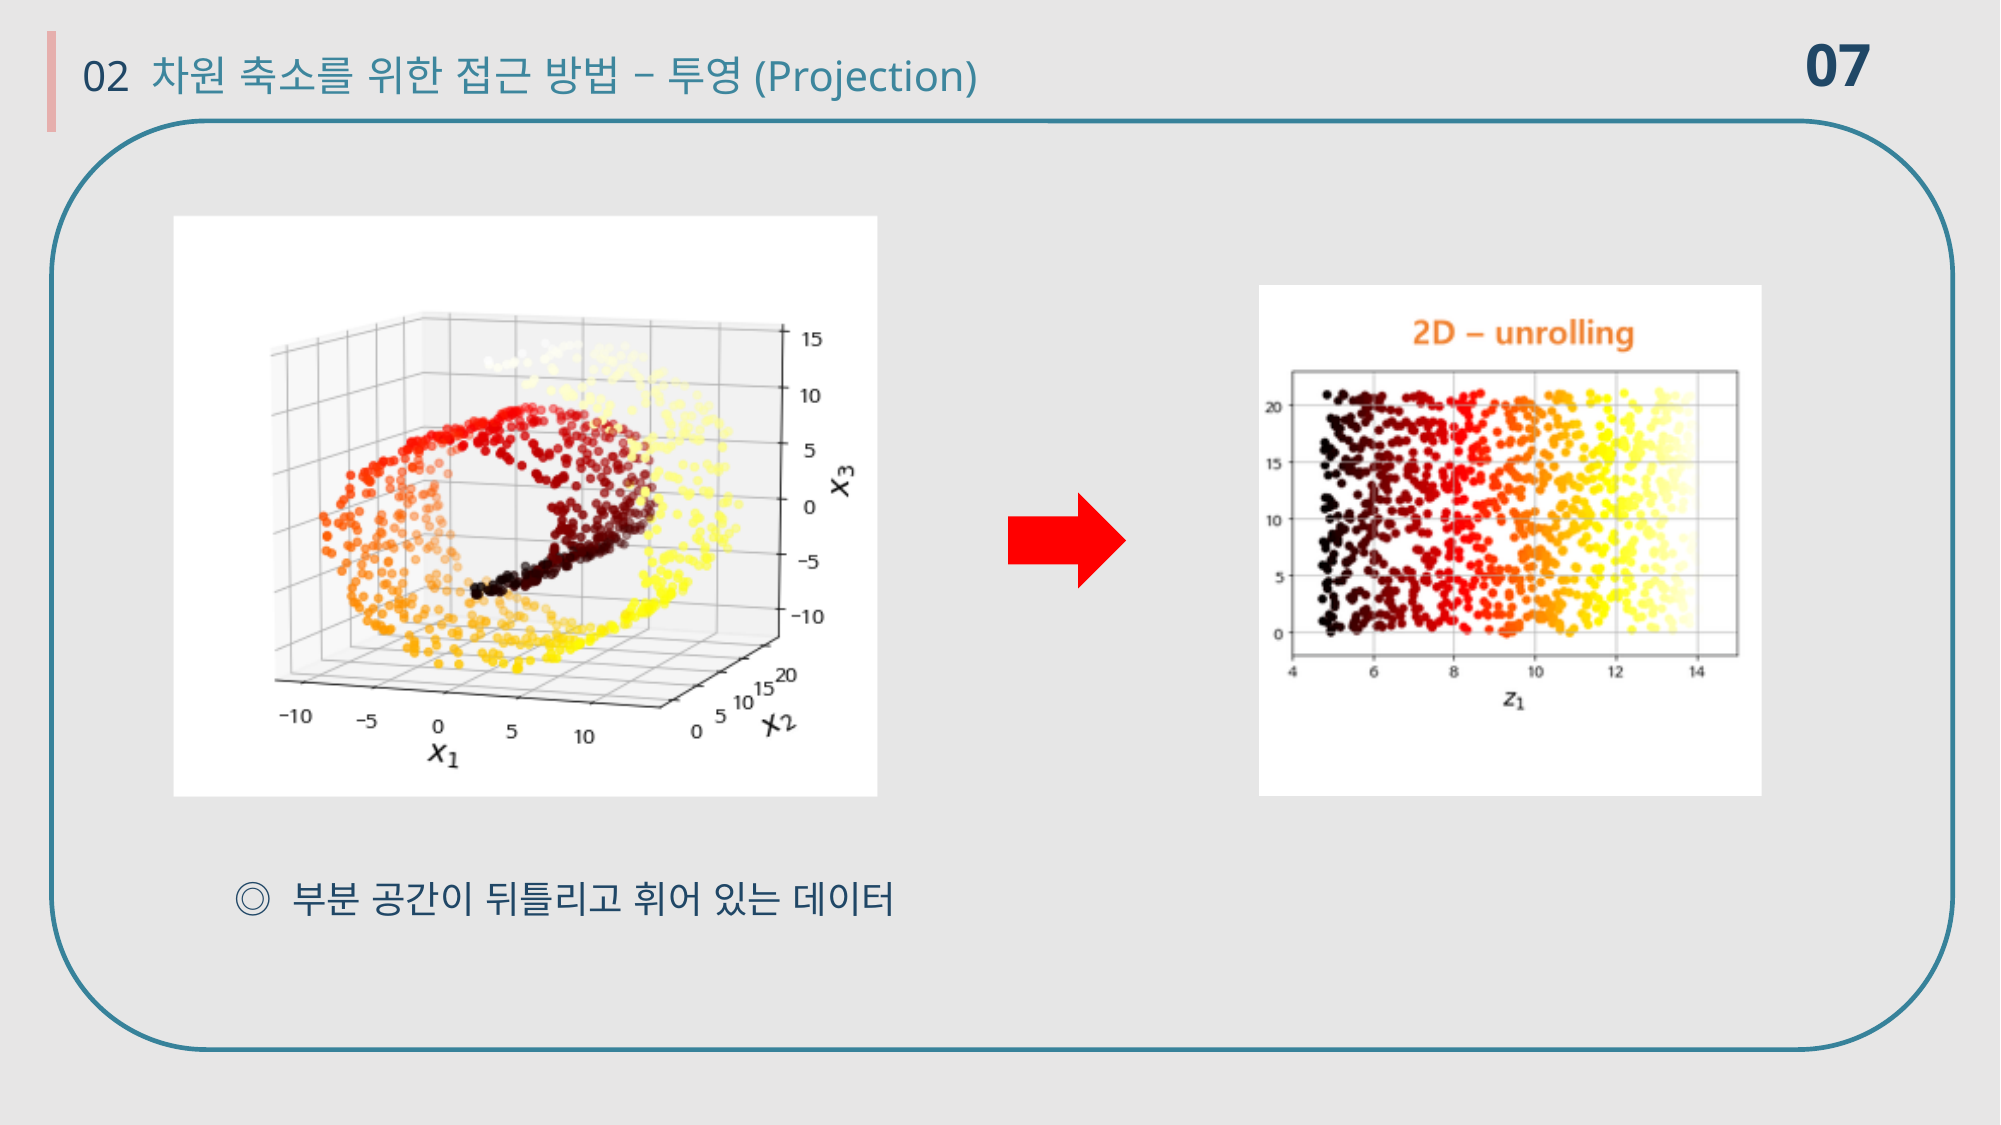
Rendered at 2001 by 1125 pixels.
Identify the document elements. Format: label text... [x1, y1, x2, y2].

text_box [50, 119, 1954, 1051]
text_box 07 [1790, 21, 1899, 106]
text_box ◎ 부분 공간이 뒤틀리고 휘어 있는 데이터 [86, 868, 1046, 928]
picture [1258, 285, 1762, 796]
text_box 02 차원 축소를 위한 접근 방법 – 투영(Projection) [67, 41, 1136, 107]
picture [162, 206, 888, 809]
text_box [1007, 490, 1128, 591]
